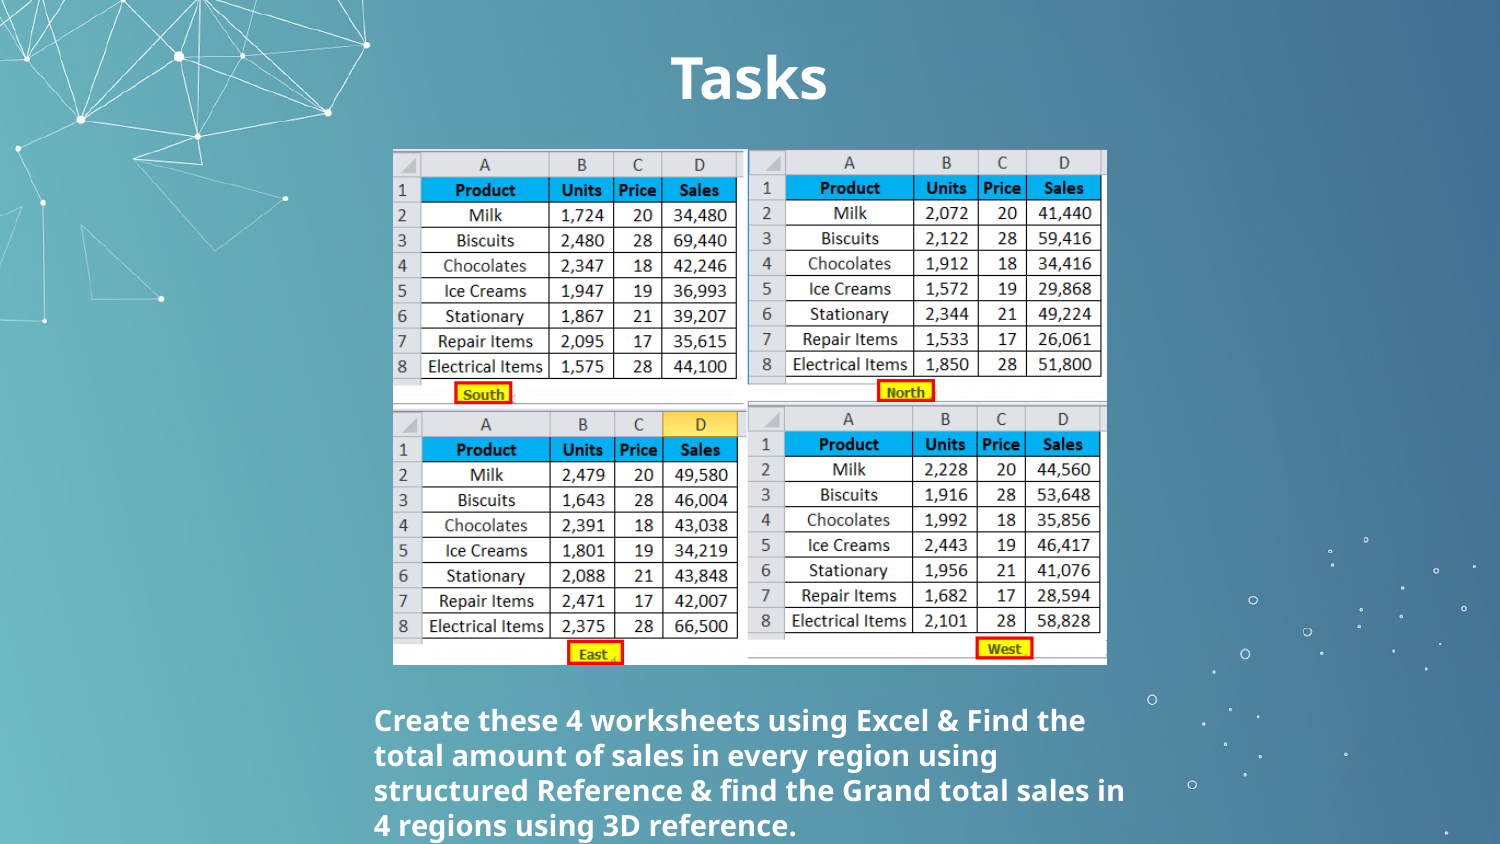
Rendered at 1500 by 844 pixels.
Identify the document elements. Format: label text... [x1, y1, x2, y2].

picture [0, 0, 1500, 844]
title Tasks [322, 26, 1178, 121]
text_box Create these 4 worksheets using Excel & Find the total amount of sales in every region using structured Reference & find the Grand total sales in 4 regions using 3D reference. [359, 694, 1141, 799]
